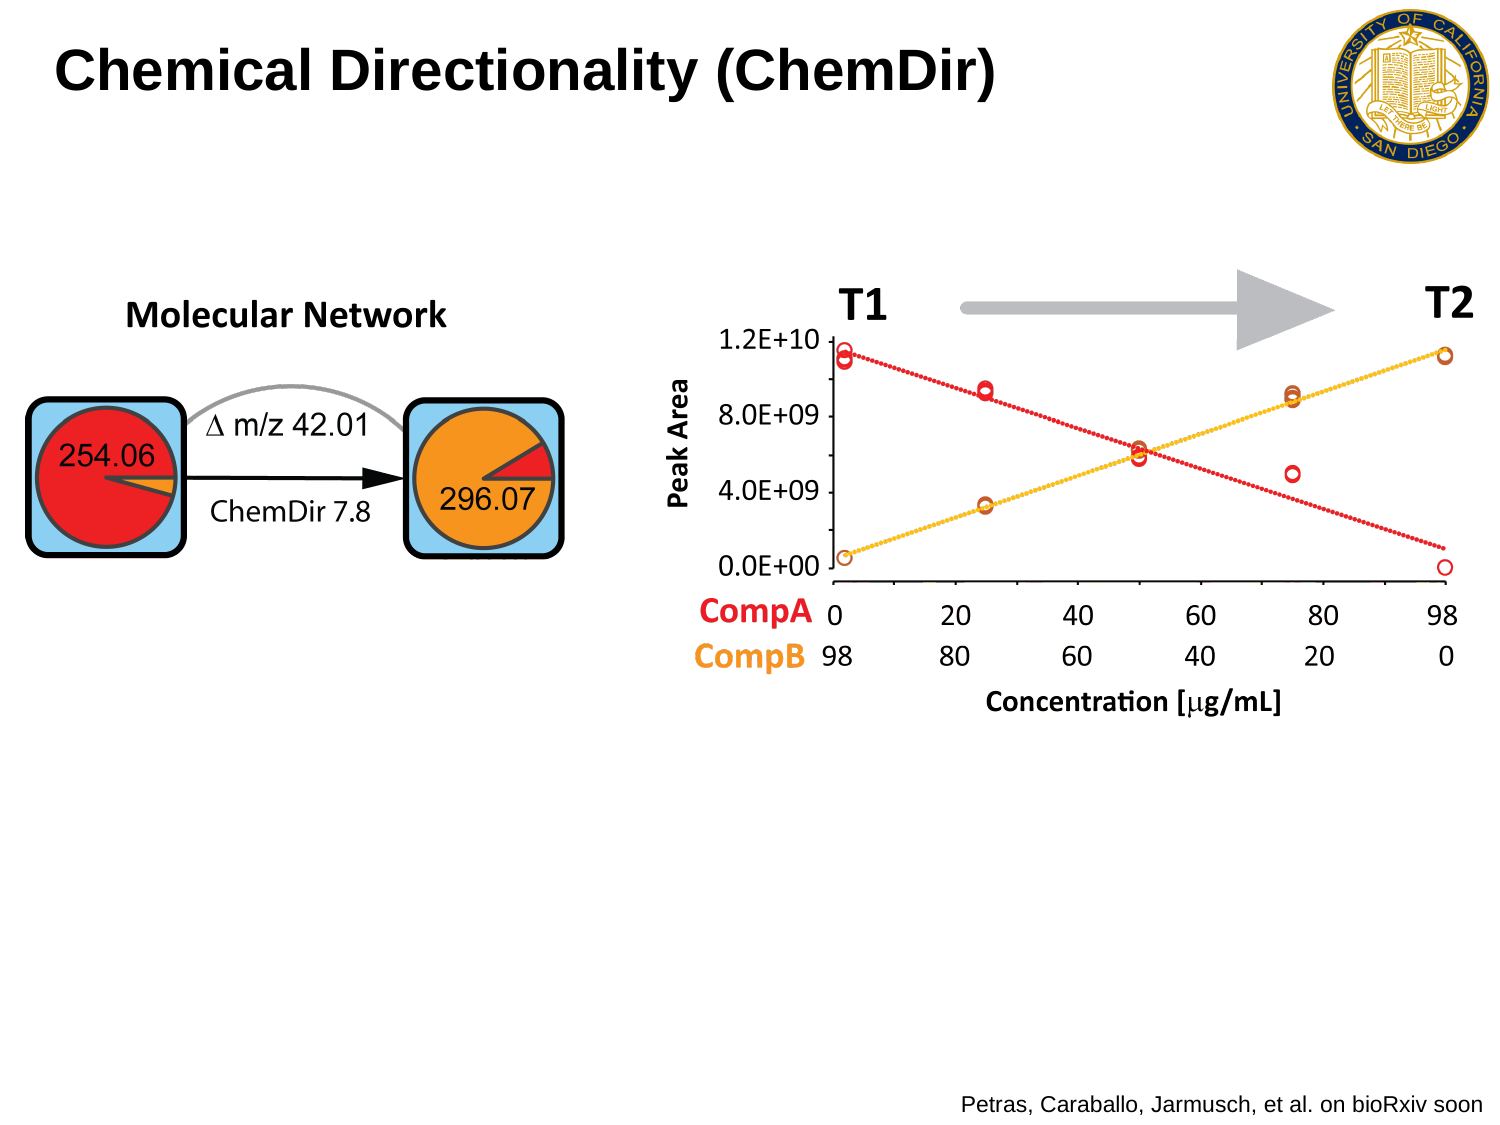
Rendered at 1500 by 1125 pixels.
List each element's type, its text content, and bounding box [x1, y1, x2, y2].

picture [25, 269, 1475, 722]
text_box Chemical Directionality (ChemDir) [39, 24, 1013, 110]
picture [1278, 6, 1500, 165]
text_box Petras, Caraballo, Jarmusch, et al. on bioRxiv soon [945, 1082, 1499, 1125]
